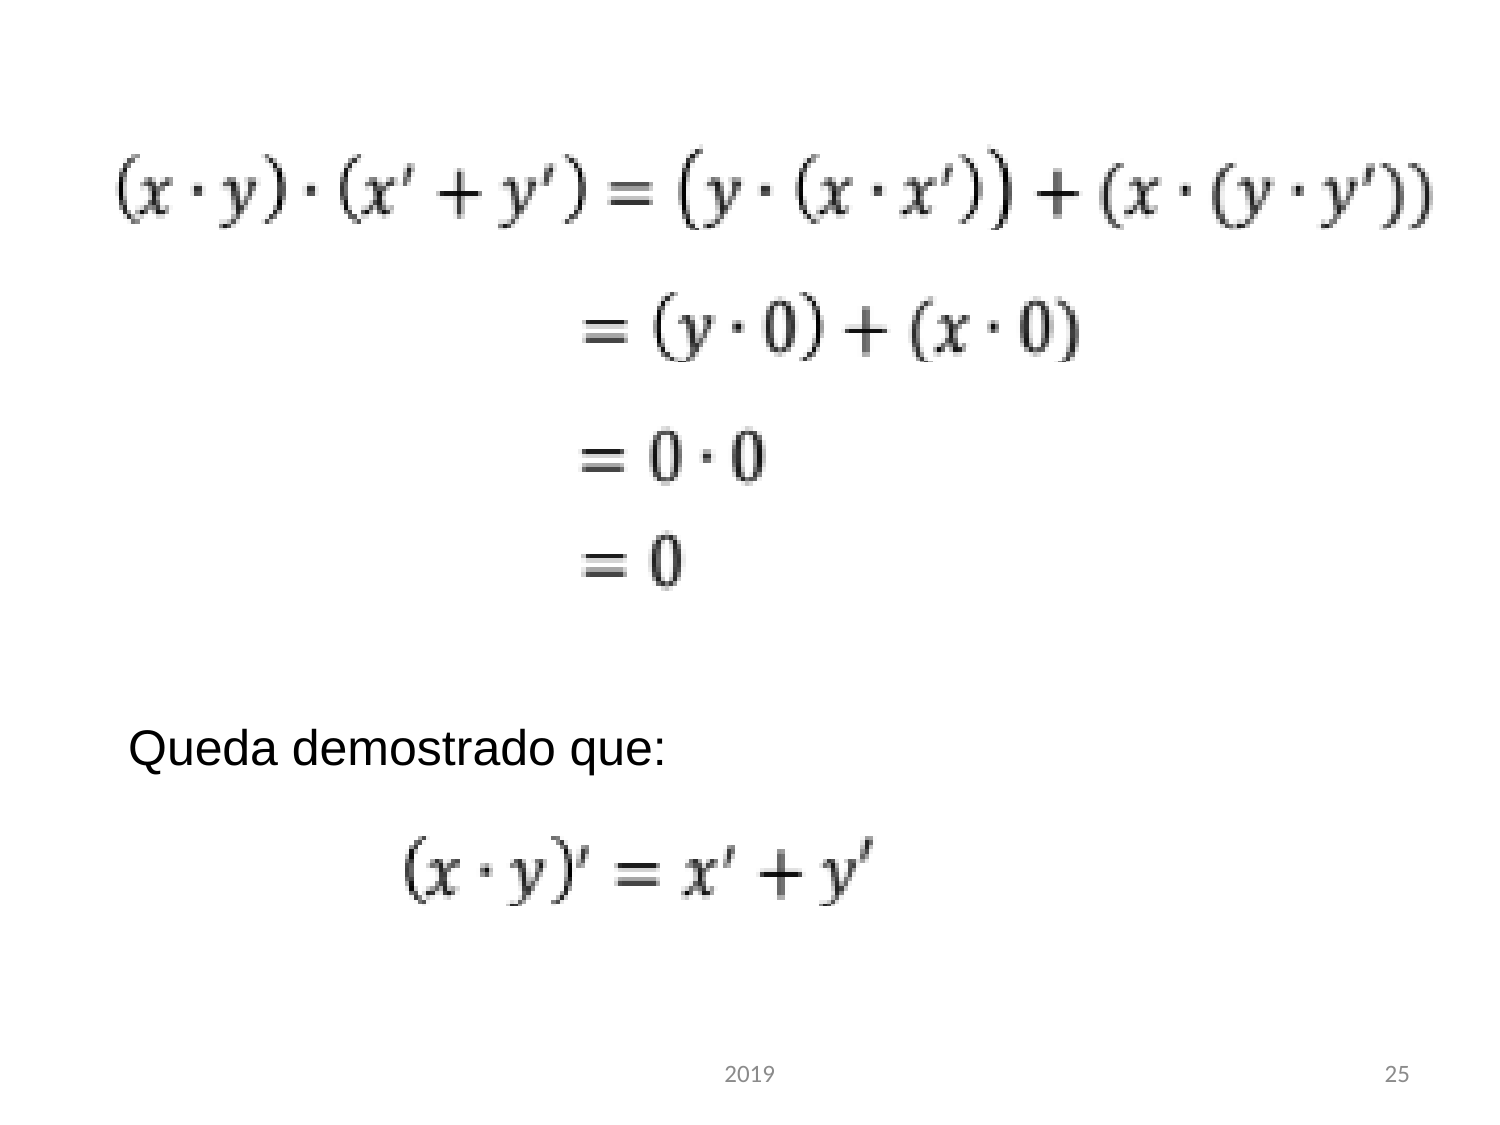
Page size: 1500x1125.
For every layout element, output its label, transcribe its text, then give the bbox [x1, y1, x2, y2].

text_box Queda demostrado que: [113, 707, 938, 783]
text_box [0, 517, 1500, 596]
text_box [0, 283, 1500, 362]
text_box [0, 412, 1500, 492]
slide_number 25 [1074, 1042, 1425, 1103]
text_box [0, 827, 1500, 906]
footer 2019 [512, 1042, 988, 1103]
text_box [0, 140, 1500, 230]
